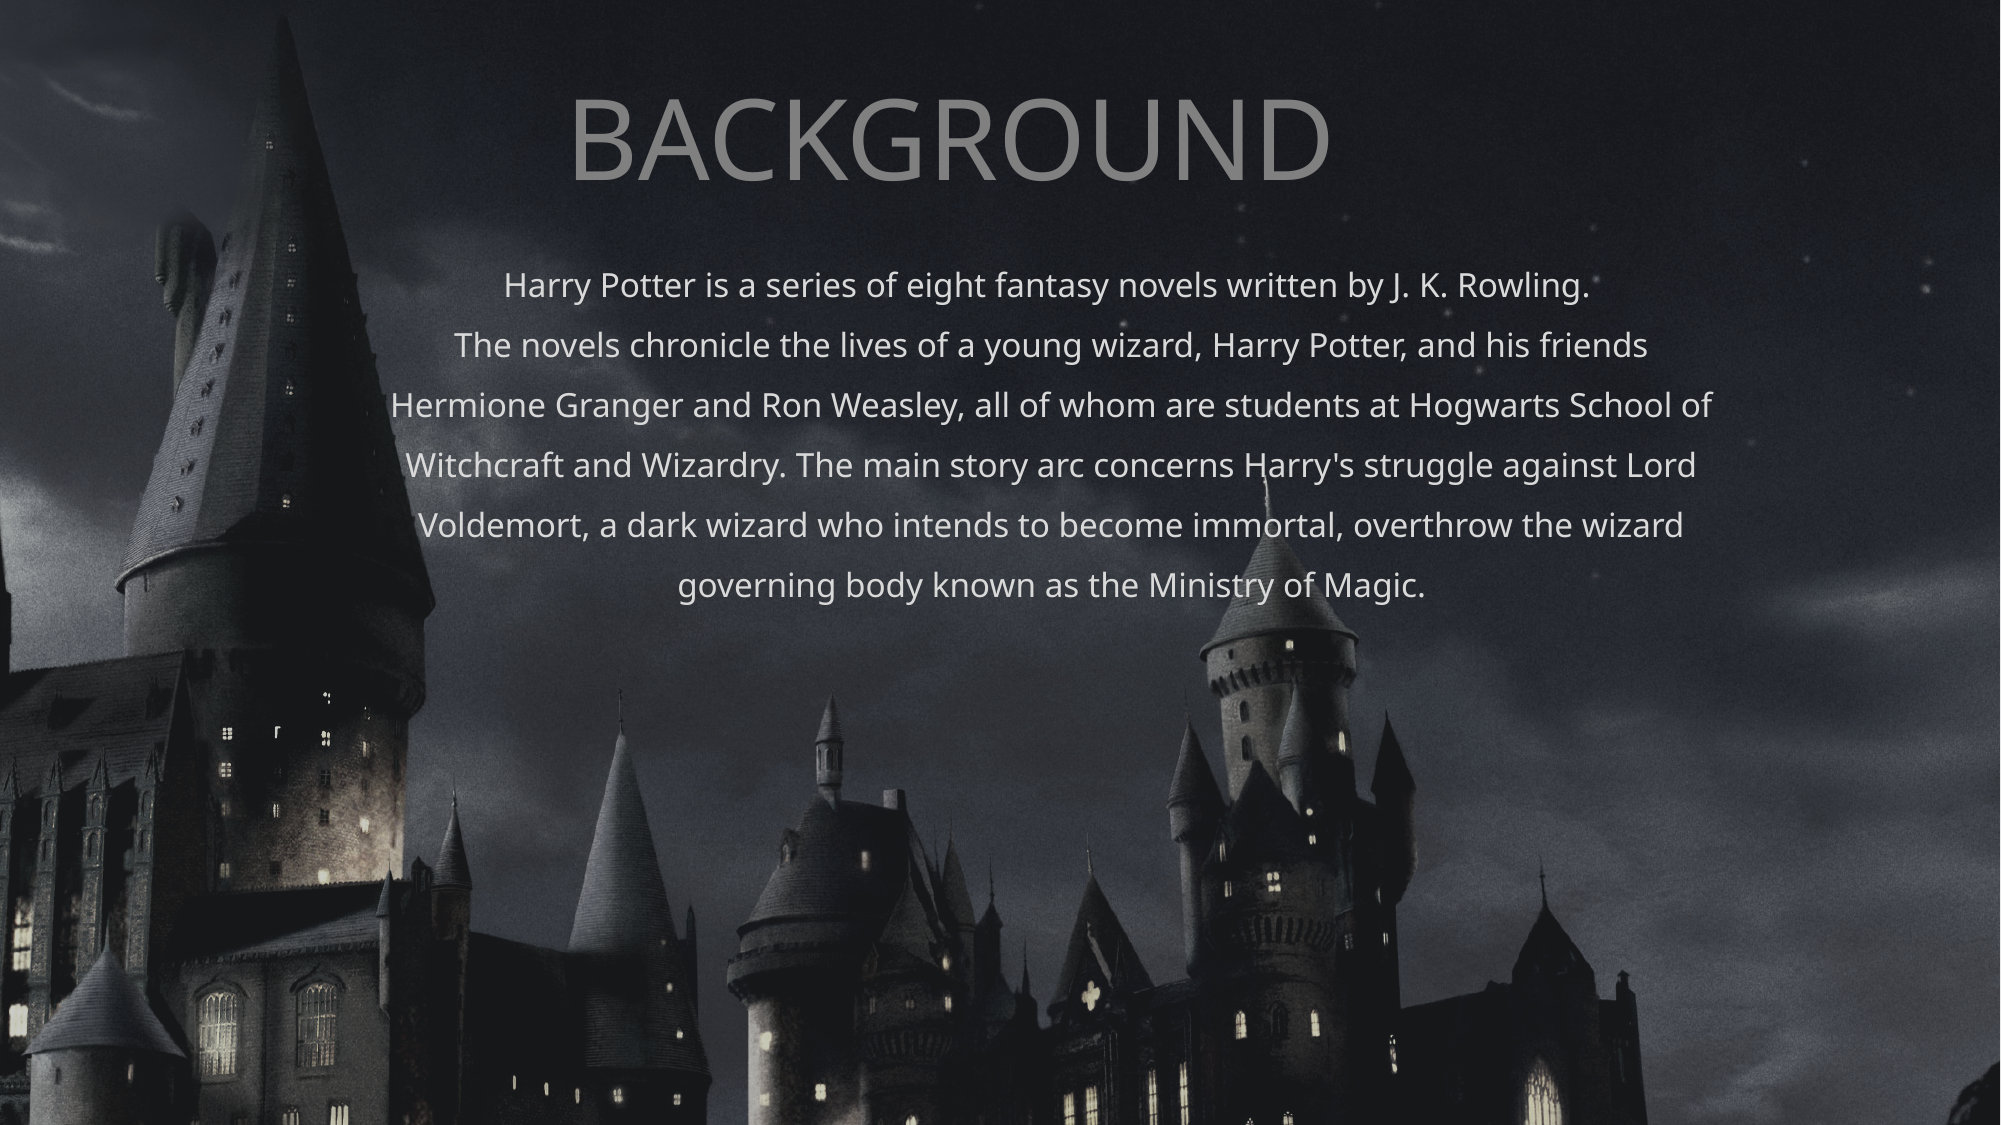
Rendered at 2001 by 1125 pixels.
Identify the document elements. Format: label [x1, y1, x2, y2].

text_box [362, 60, 1743, 672]
picture [0, 0, 2001, 1125]
